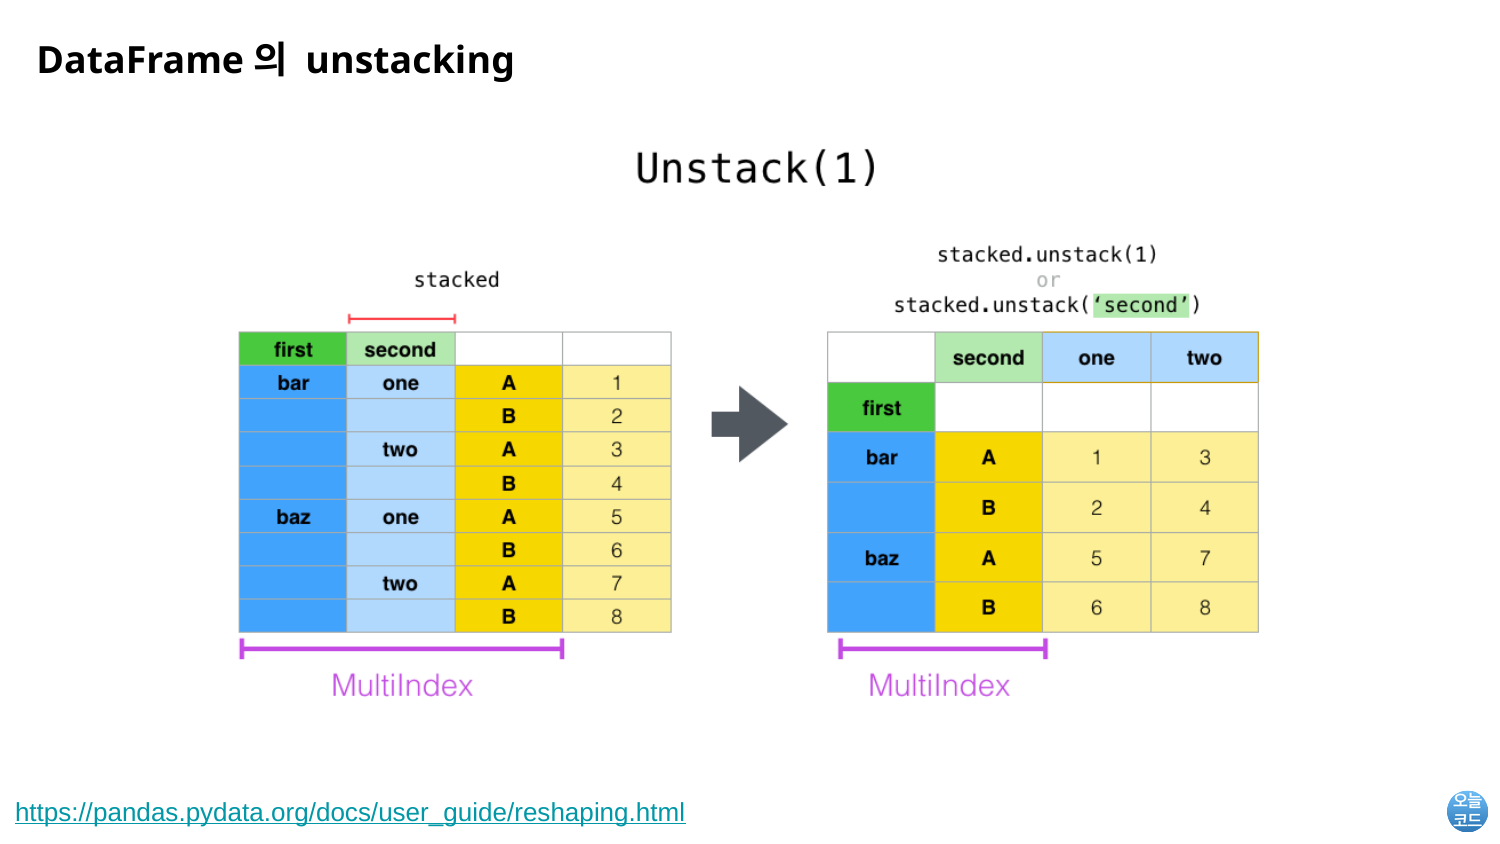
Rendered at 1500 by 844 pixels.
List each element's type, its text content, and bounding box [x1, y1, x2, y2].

title DataFrame의 unstacking [21, 11, 1487, 106]
title https://pandas.pydata.org/docs/user_guide/reshaping.html [0, 778, 1447, 844]
picture [224, 115, 1276, 728]
picture [1447, 778, 1500, 844]
